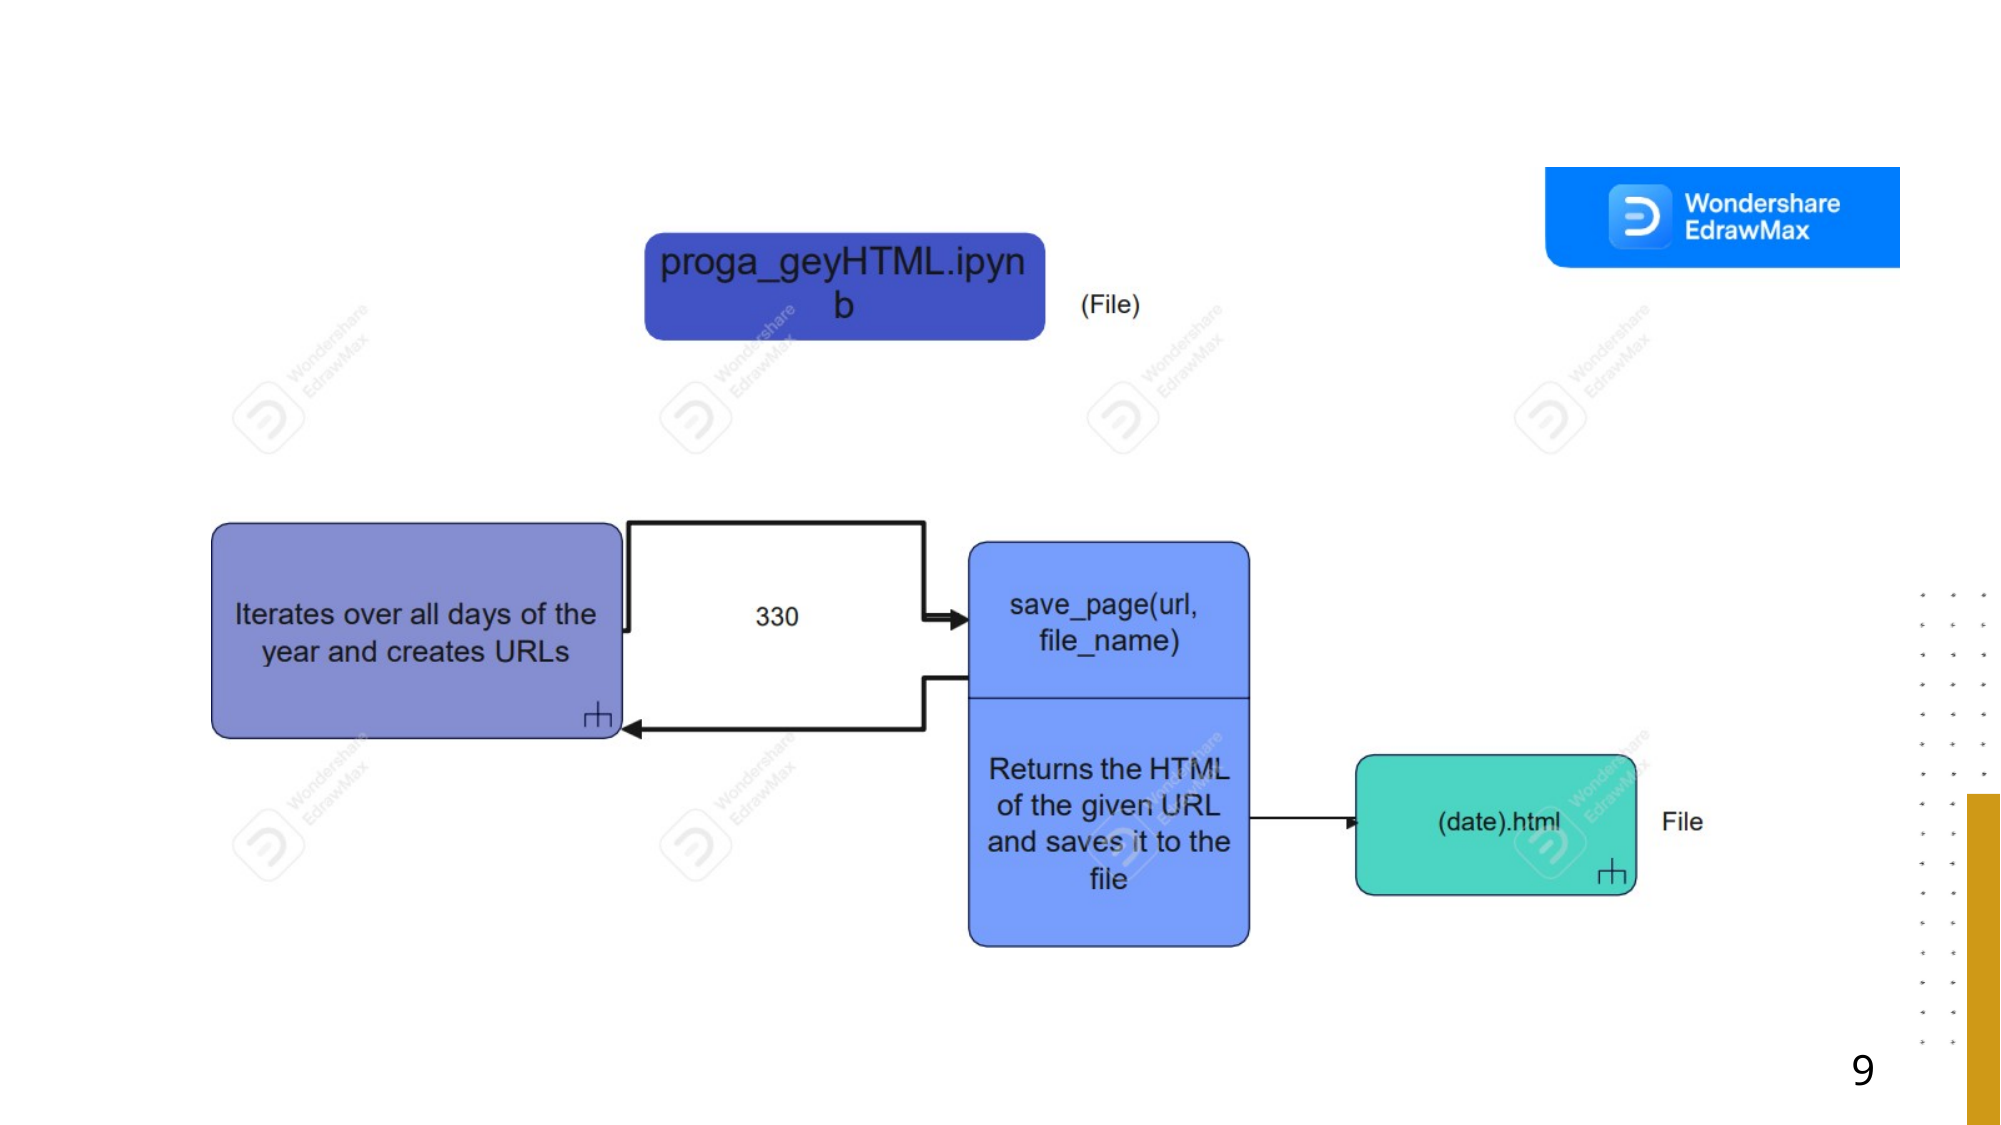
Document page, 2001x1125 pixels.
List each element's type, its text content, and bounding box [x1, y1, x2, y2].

picture [1907, 582, 1994, 1064]
slide_number 9 [1845, 1043, 1911, 1125]
text_box [211, 167, 1900, 948]
